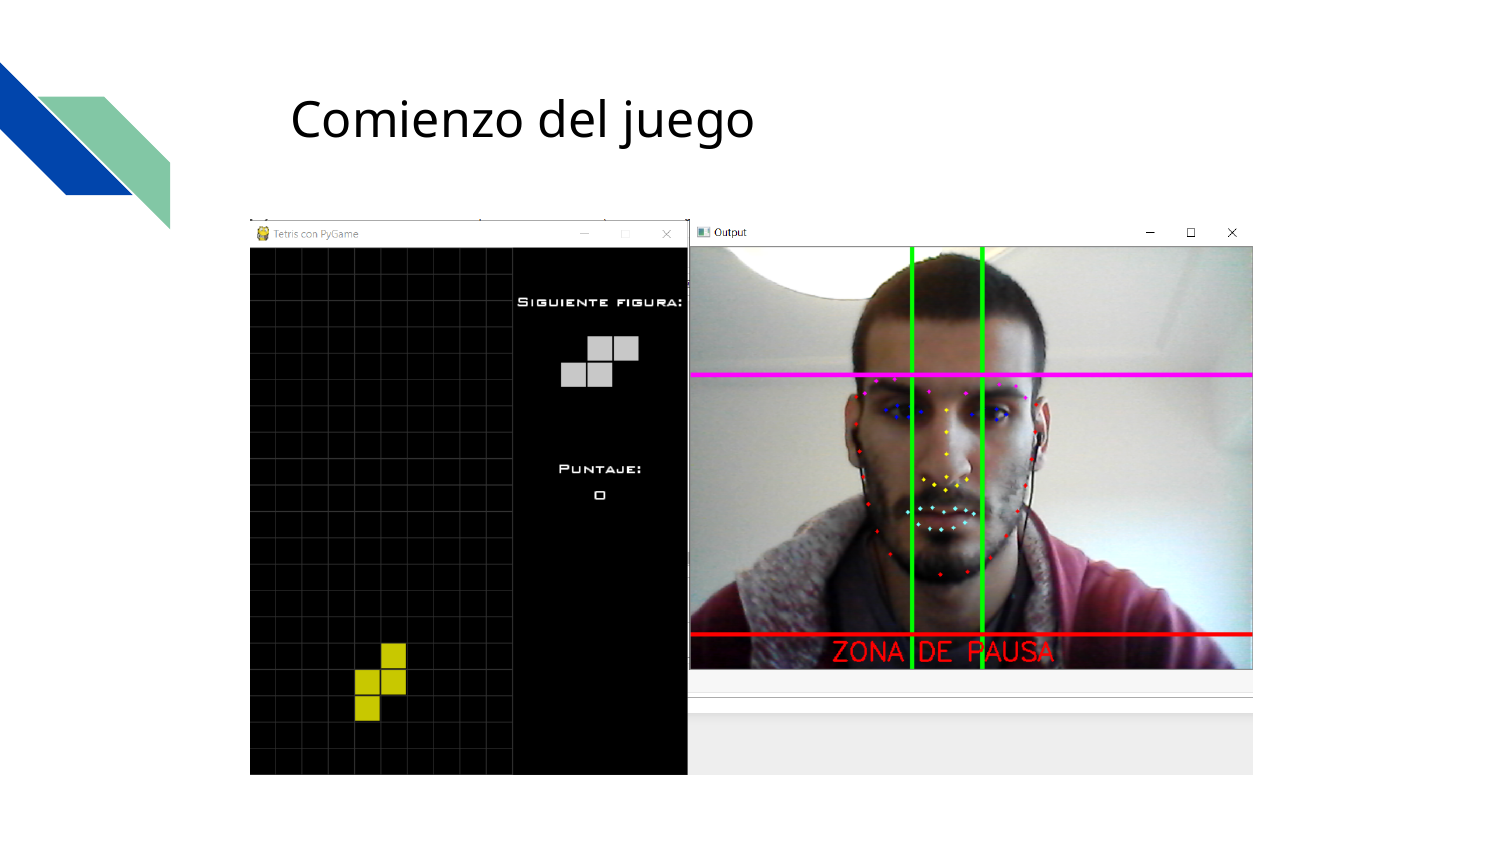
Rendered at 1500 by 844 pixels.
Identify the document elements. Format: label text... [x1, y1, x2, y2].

text_box Comienzo del juego [275, 72, 790, 167]
picture [250, 219, 1253, 775]
